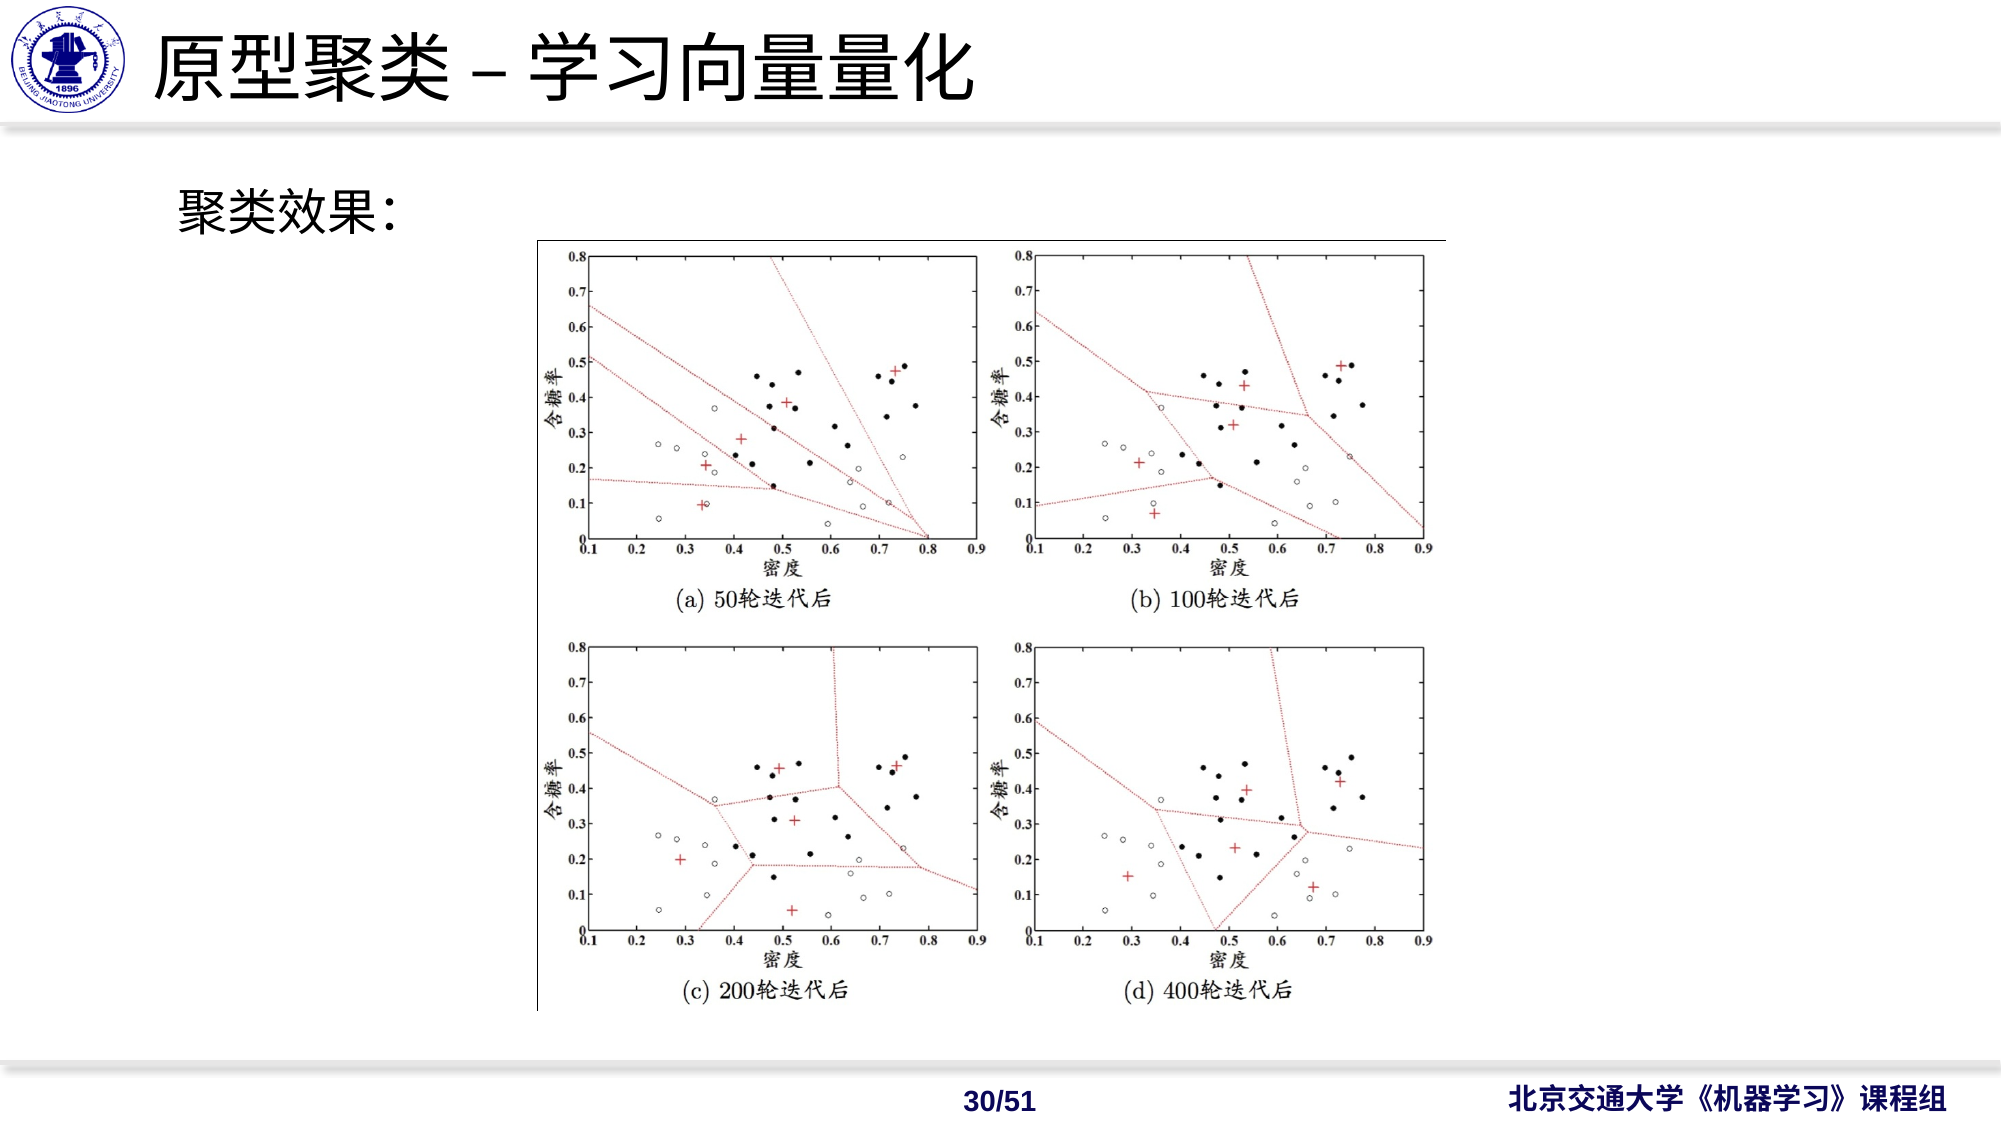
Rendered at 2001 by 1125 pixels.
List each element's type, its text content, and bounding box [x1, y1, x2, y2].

picture [11, 6, 125, 113]
picture [537, 240, 1446, 1011]
text_box 聚类效果： [162, 179, 1576, 361]
title 原型聚类 – 学习向量量化 [137, 0, 1863, 180]
